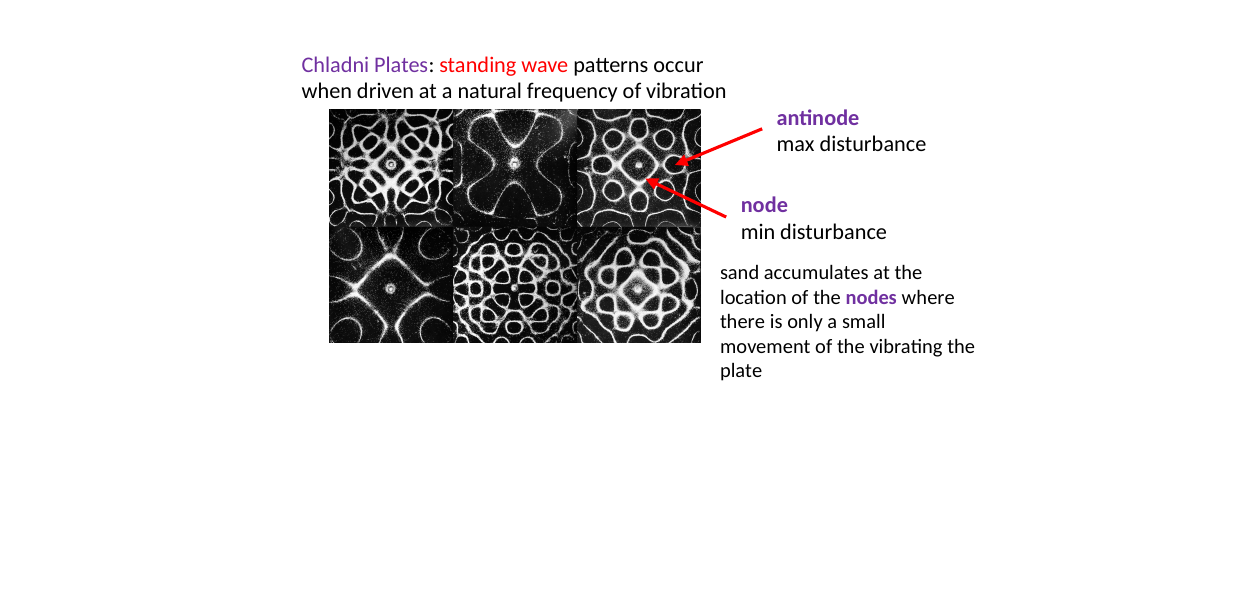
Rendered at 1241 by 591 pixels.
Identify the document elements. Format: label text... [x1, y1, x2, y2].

text_box Chladni Plates: standing wave patterns occur when driven at a natural frequency of vibration [286, 42, 759, 111]
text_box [675, 128, 763, 165]
text_box antinode max disturbance [761, 95, 942, 164]
text_box node min disturbance [726, 183, 903, 251]
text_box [645, 178, 726, 218]
picture [329, 109, 701, 343]
text_box sand accumulates at the location of the nodes where there is only a small movement of the vibrating the plate [705, 251, 993, 390]
